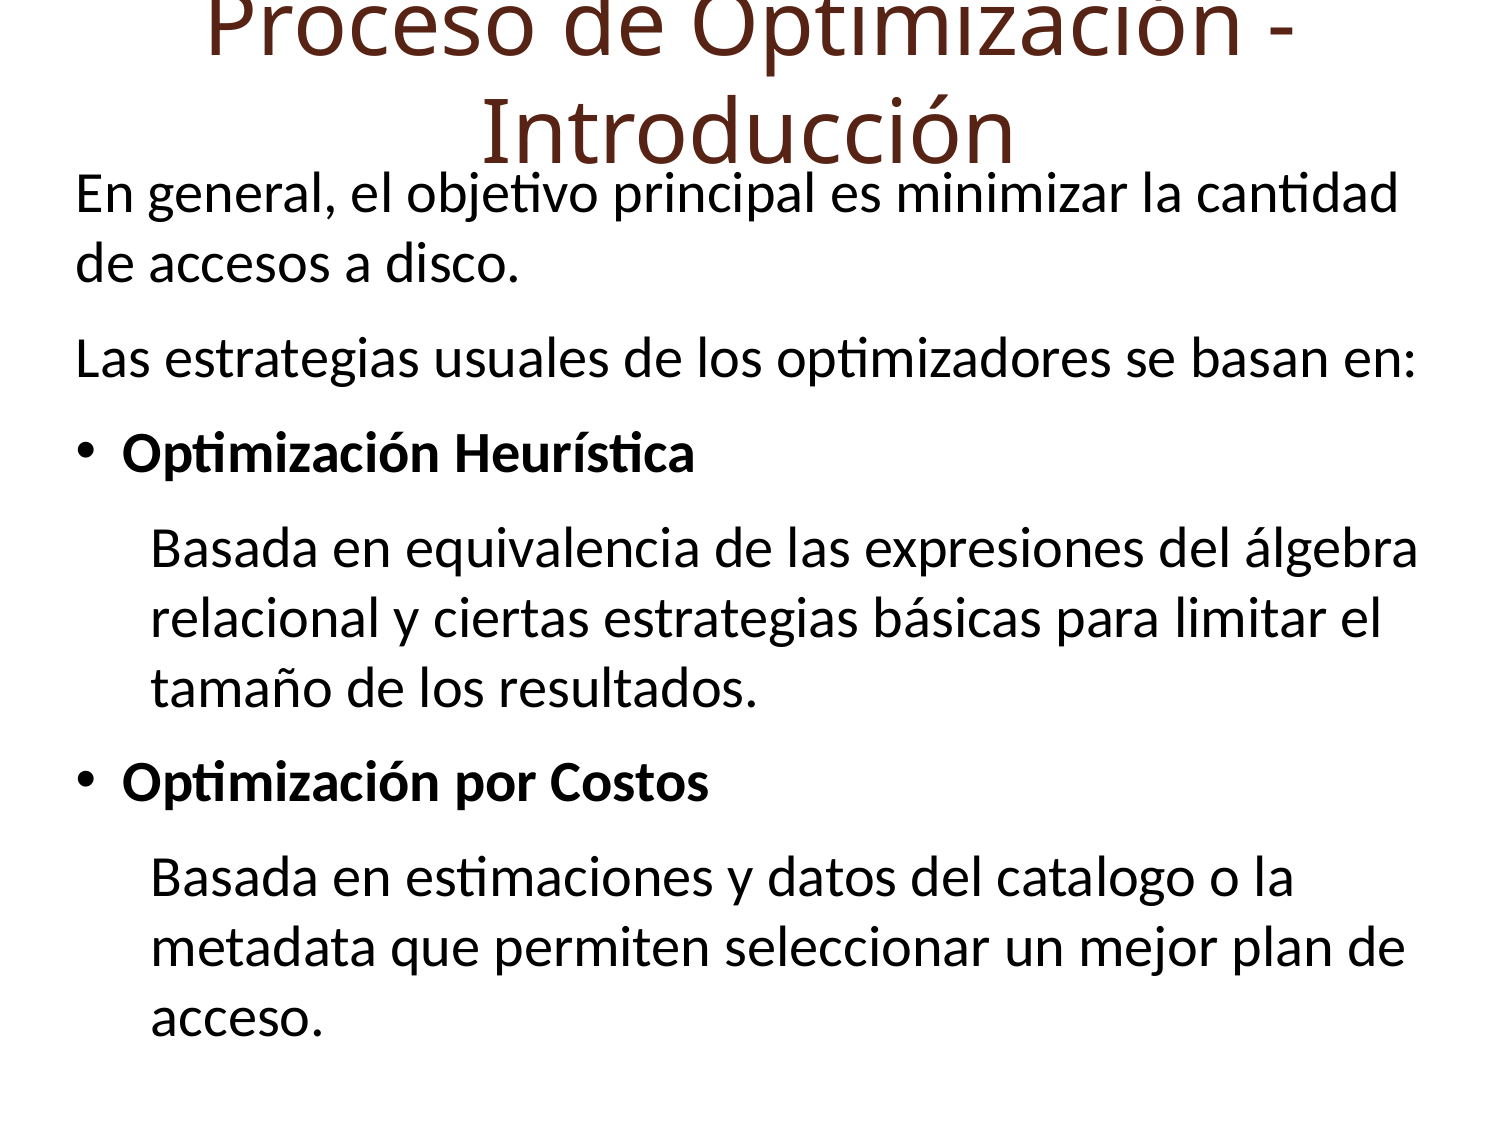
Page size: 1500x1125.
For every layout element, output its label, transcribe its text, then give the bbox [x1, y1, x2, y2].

text_box En general, el objetivo principal es minimizar la cantidad de accesos a disco. Las estrategias usuales de los optimizadores se basan en: Optimización Heurística Basada en equivalencia de las expresiones del álgebra relacional y ciertas estrategias básicas para limitar el tamaño de los resultados. Optimización por Costos Basada en estimaciones y datos del catalogo o la metadata que permiten seleccionar un mejor plan de acceso. [60, 147, 1447, 1067]
text_box Proceso de Optimización - Introducción [0, 0, 1500, 148]
